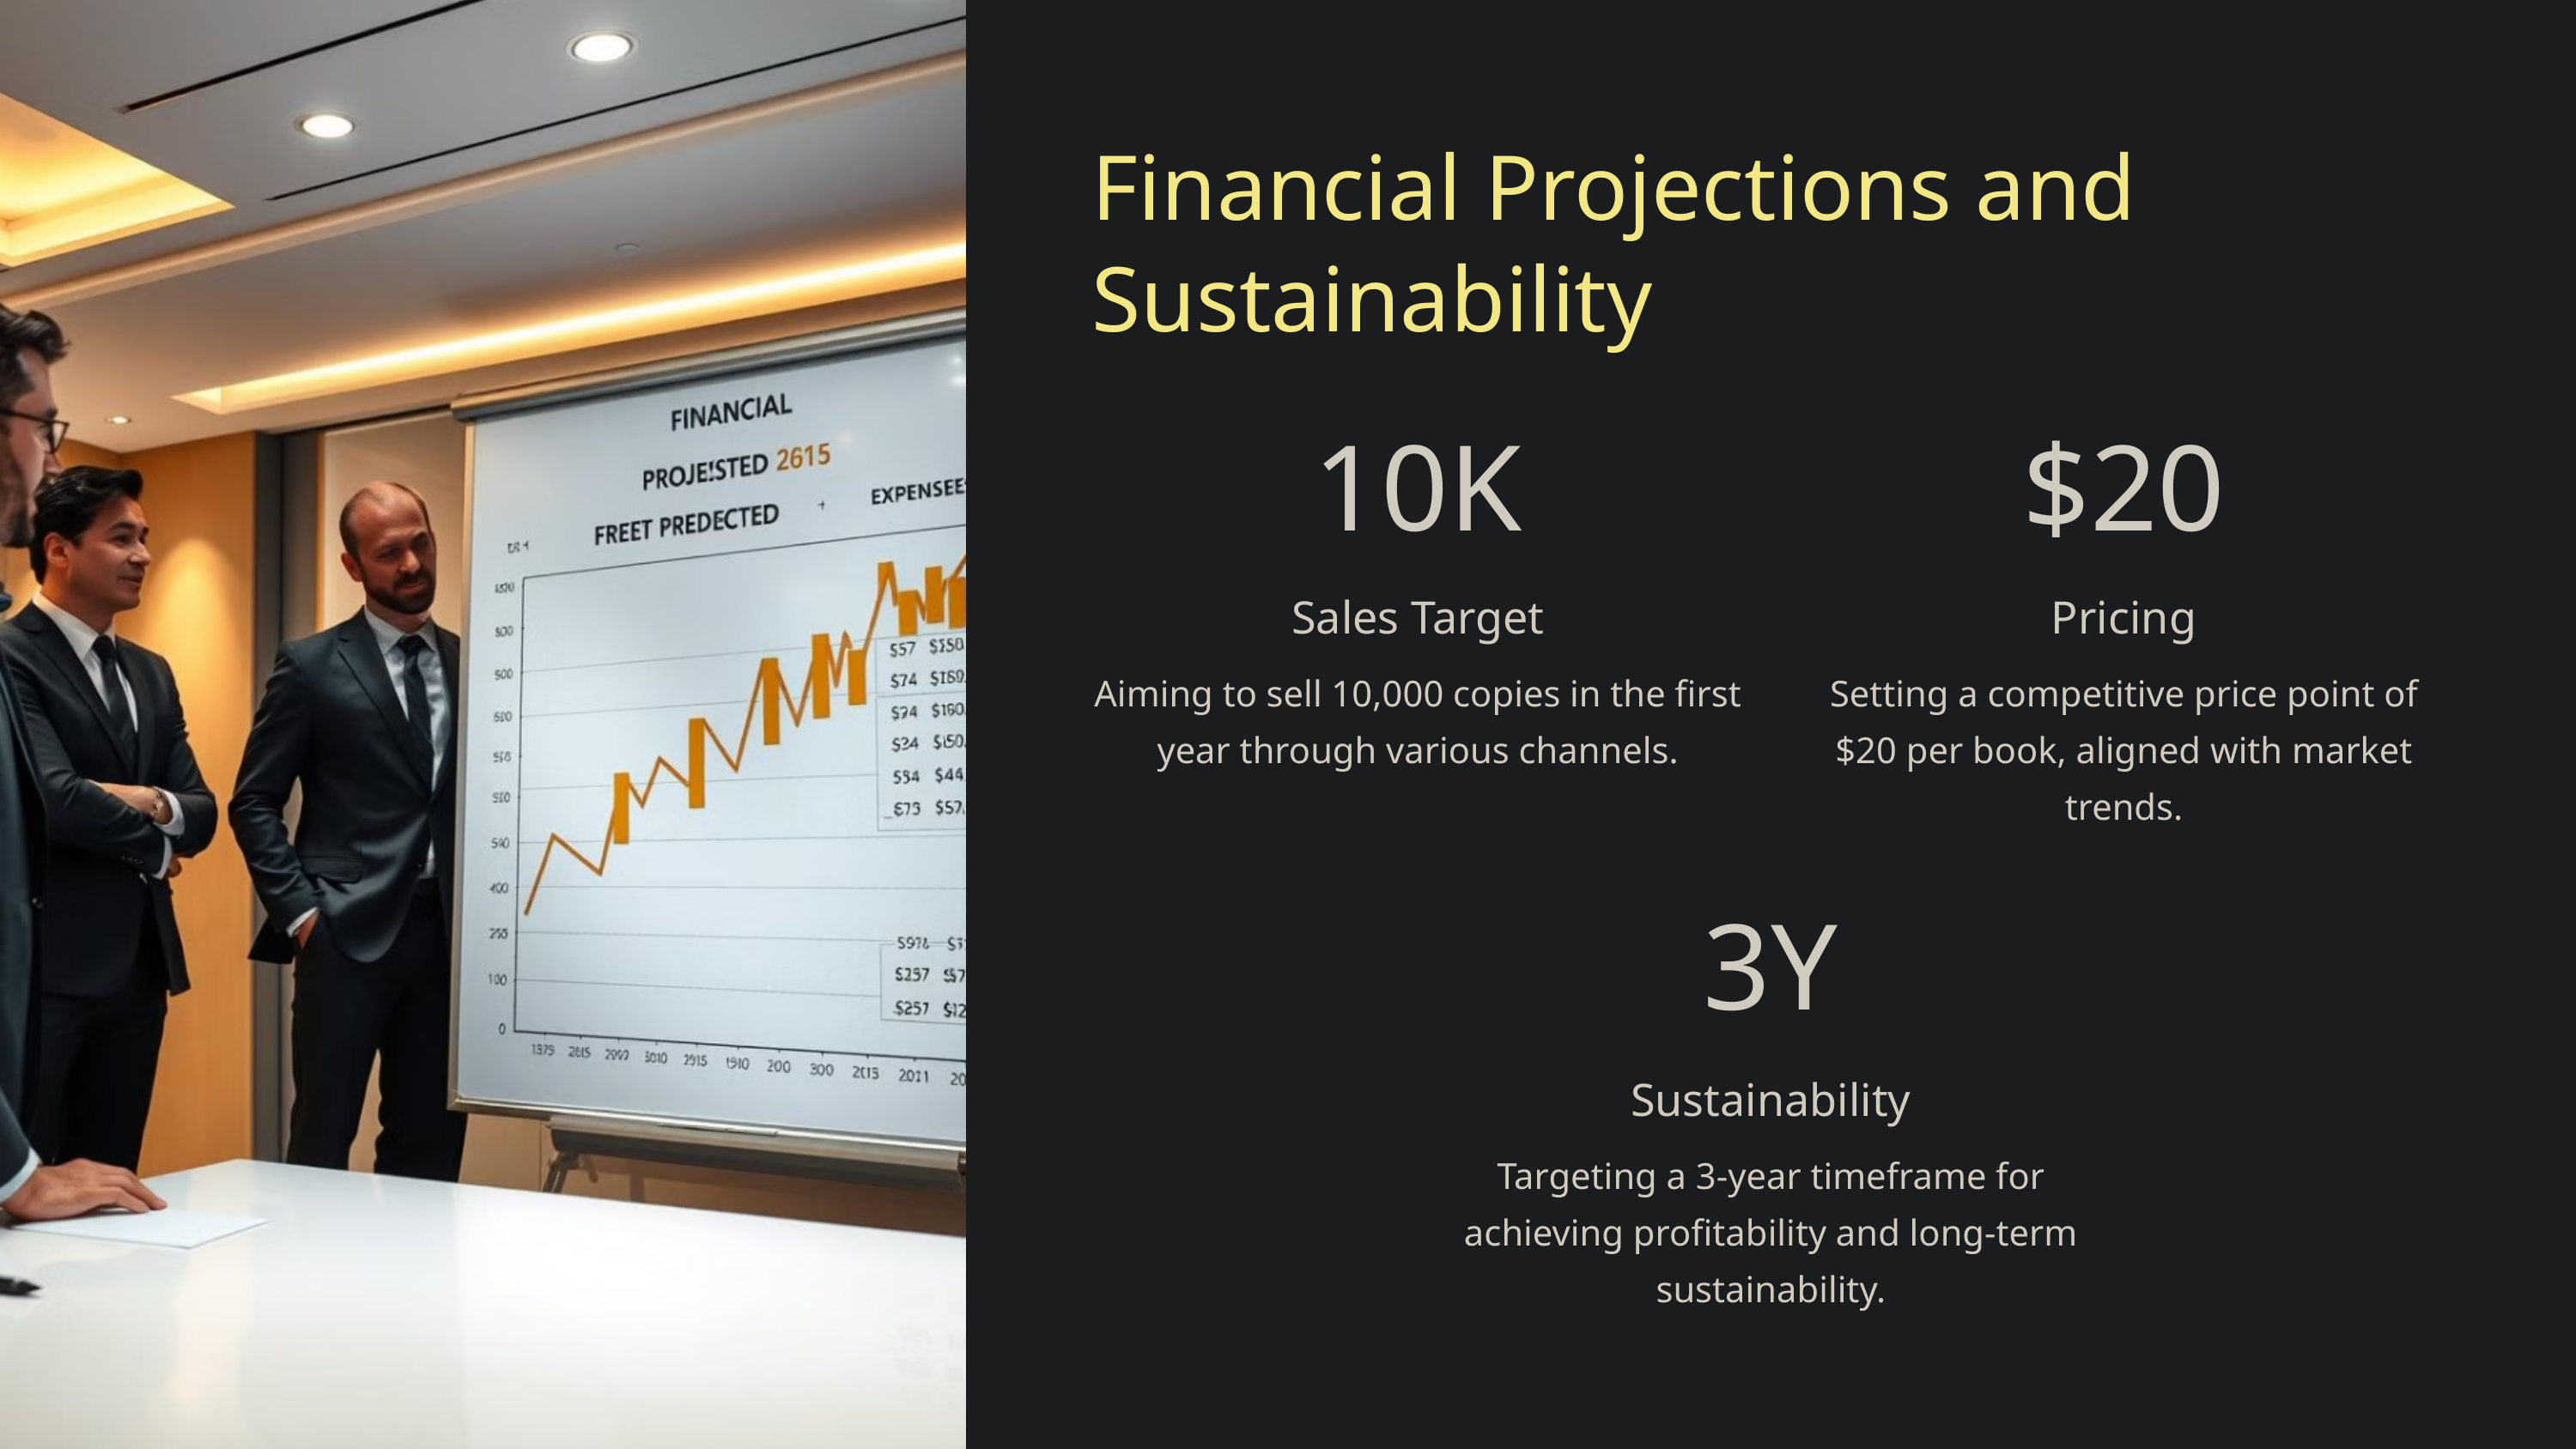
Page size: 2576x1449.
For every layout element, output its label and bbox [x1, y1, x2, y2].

text_box [1546, 1070, 1996, 1127]
text_box [1797, 665, 2451, 781]
text_box [1091, 127, 2451, 353]
text_box [1091, 424, 1745, 543]
text_box [1444, 902, 2098, 1022]
text_box [1193, 587, 1643, 645]
text_box [1444, 1148, 2098, 1321]
text_box [0, 0, 2576, 1449]
text_box [1797, 424, 2451, 543]
text_box [1899, 587, 2349, 645]
text_box [1091, 665, 1745, 781]
